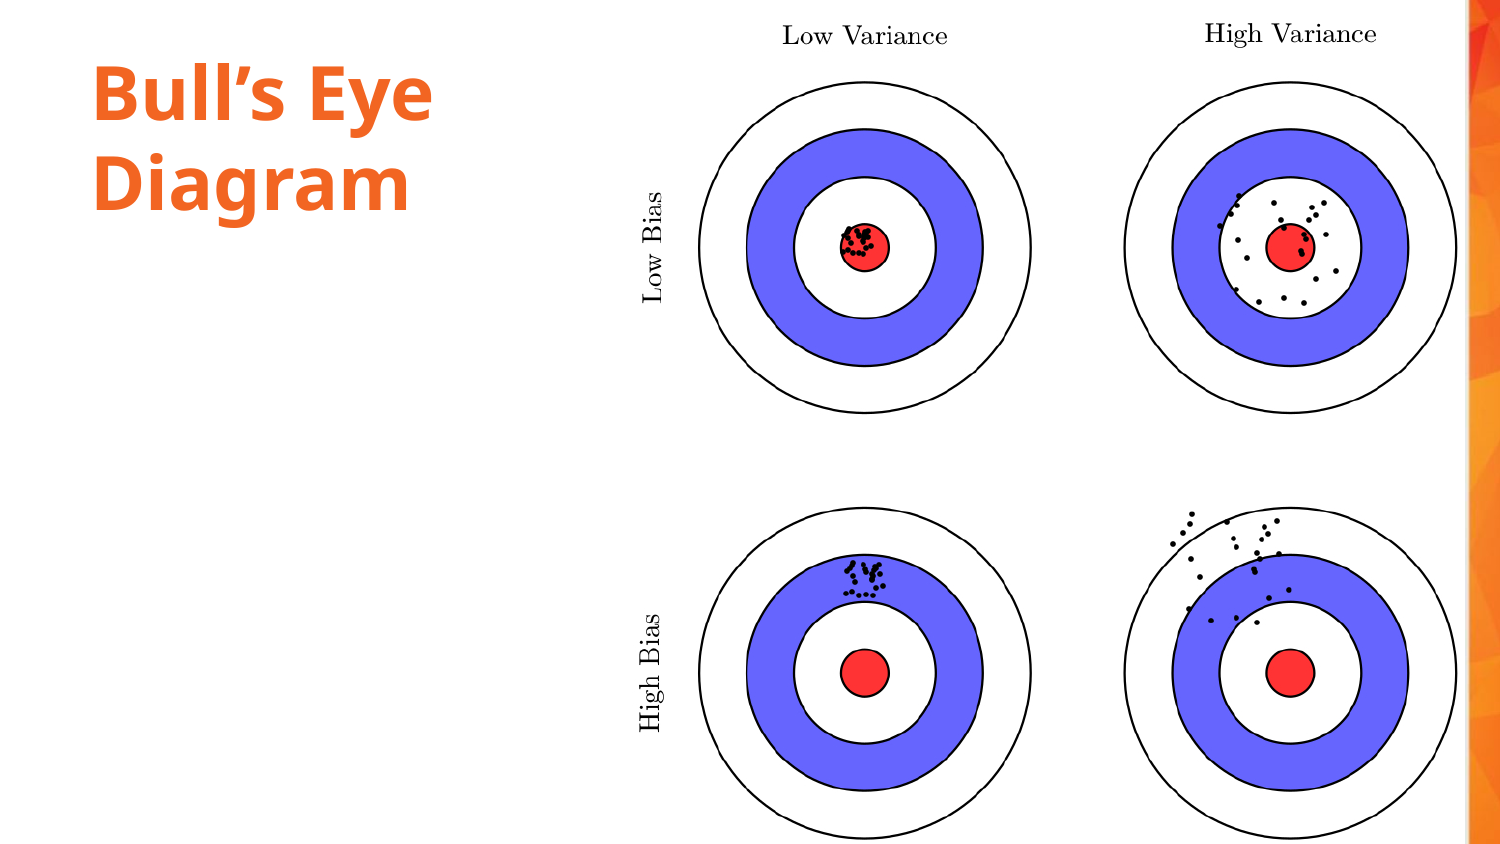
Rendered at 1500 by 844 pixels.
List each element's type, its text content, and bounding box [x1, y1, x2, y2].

picture [632, 13, 1464, 844]
picture [1465, 0, 1500, 844]
subtitle Bull’s Eye Diagram [0, 37, 607, 261]
